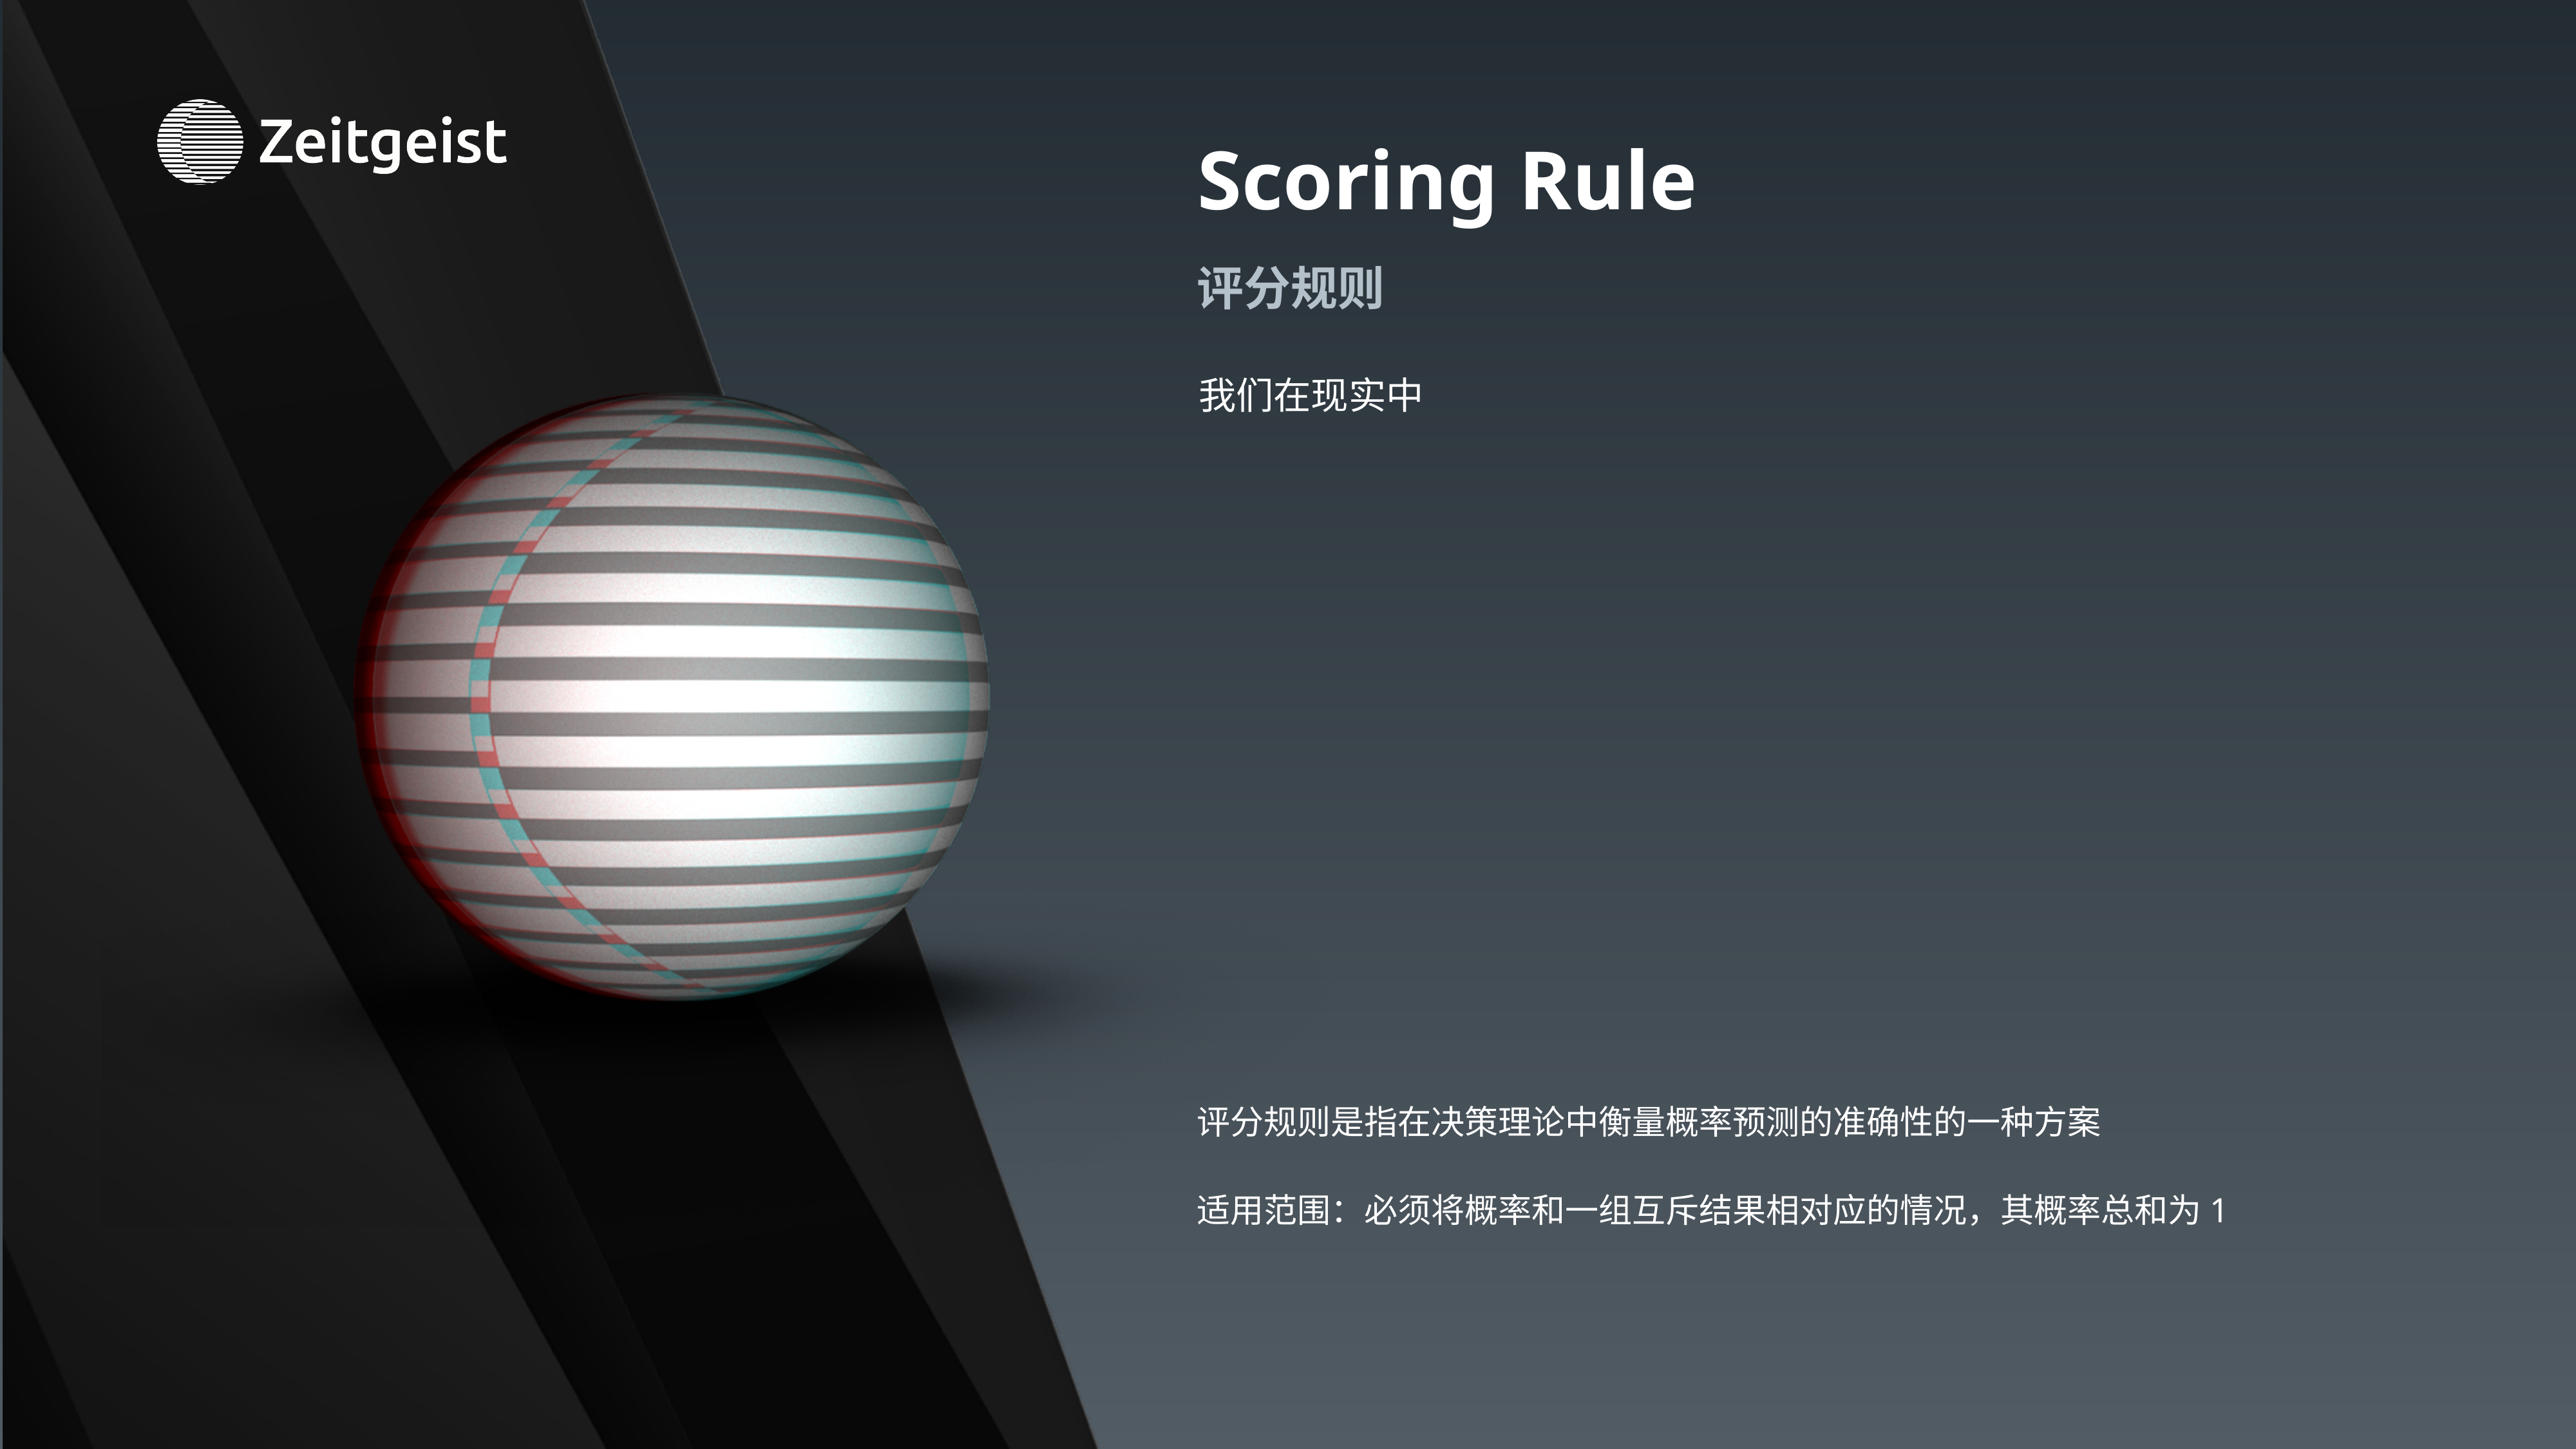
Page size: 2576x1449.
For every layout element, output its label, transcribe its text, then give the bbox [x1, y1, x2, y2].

text_box 评分规则是指在决策理论中衡量概率预测的准确性的一种方案 [1352, 1083, 2267, 1147]
text_box Scoring Rule [1352, 124, 2347, 231]
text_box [3, 0, 1350, 1449]
text_box 评分规则 [1352, 253, 2346, 321]
text_box 适用范围：必须将概率和一组互斥结果相对应的情况，其概率总和为1 [1352, 1171, 2267, 1235]
text_box 我们在现实中 [1352, 366, 2217, 422]
